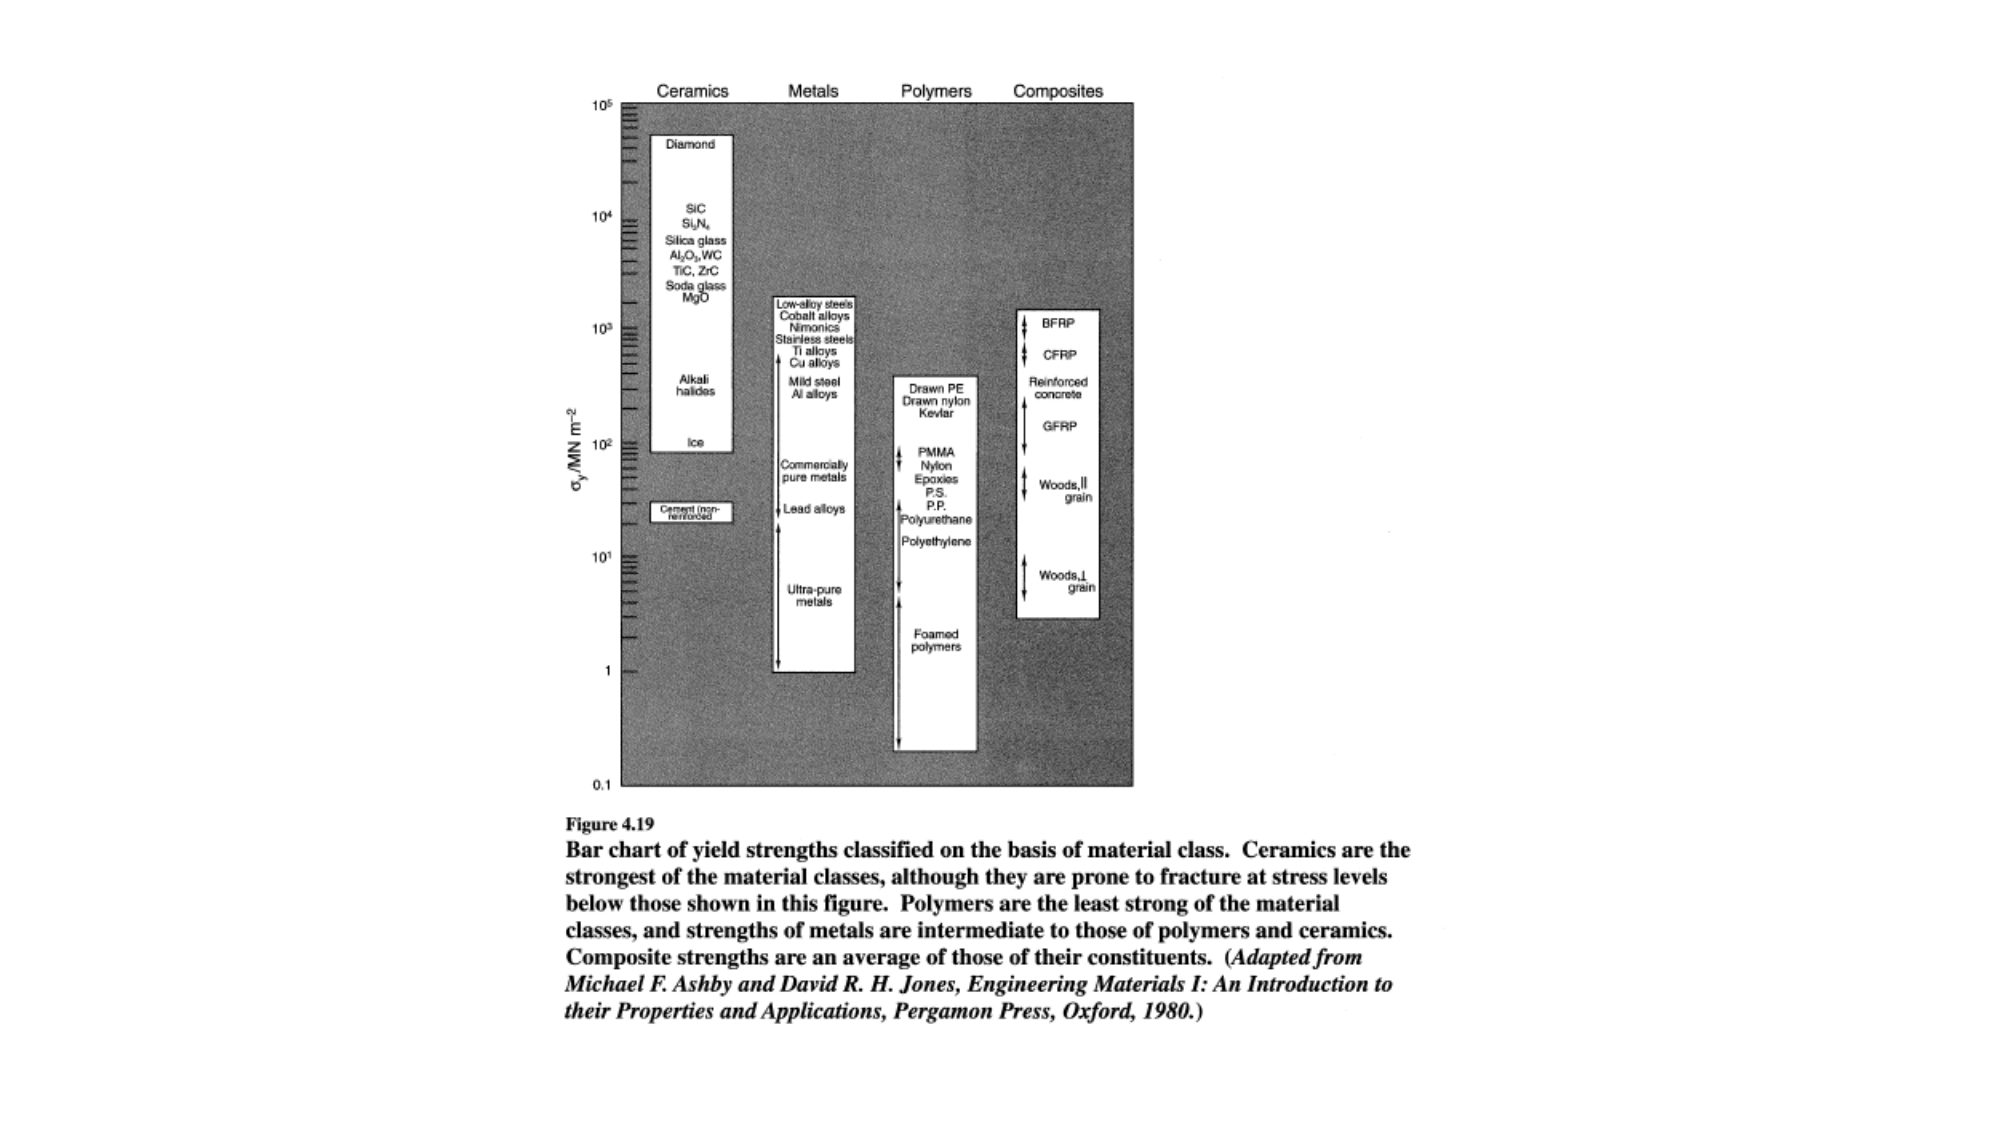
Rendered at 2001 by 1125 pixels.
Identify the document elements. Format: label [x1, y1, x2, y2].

picture [501, 37, 1499, 1088]
